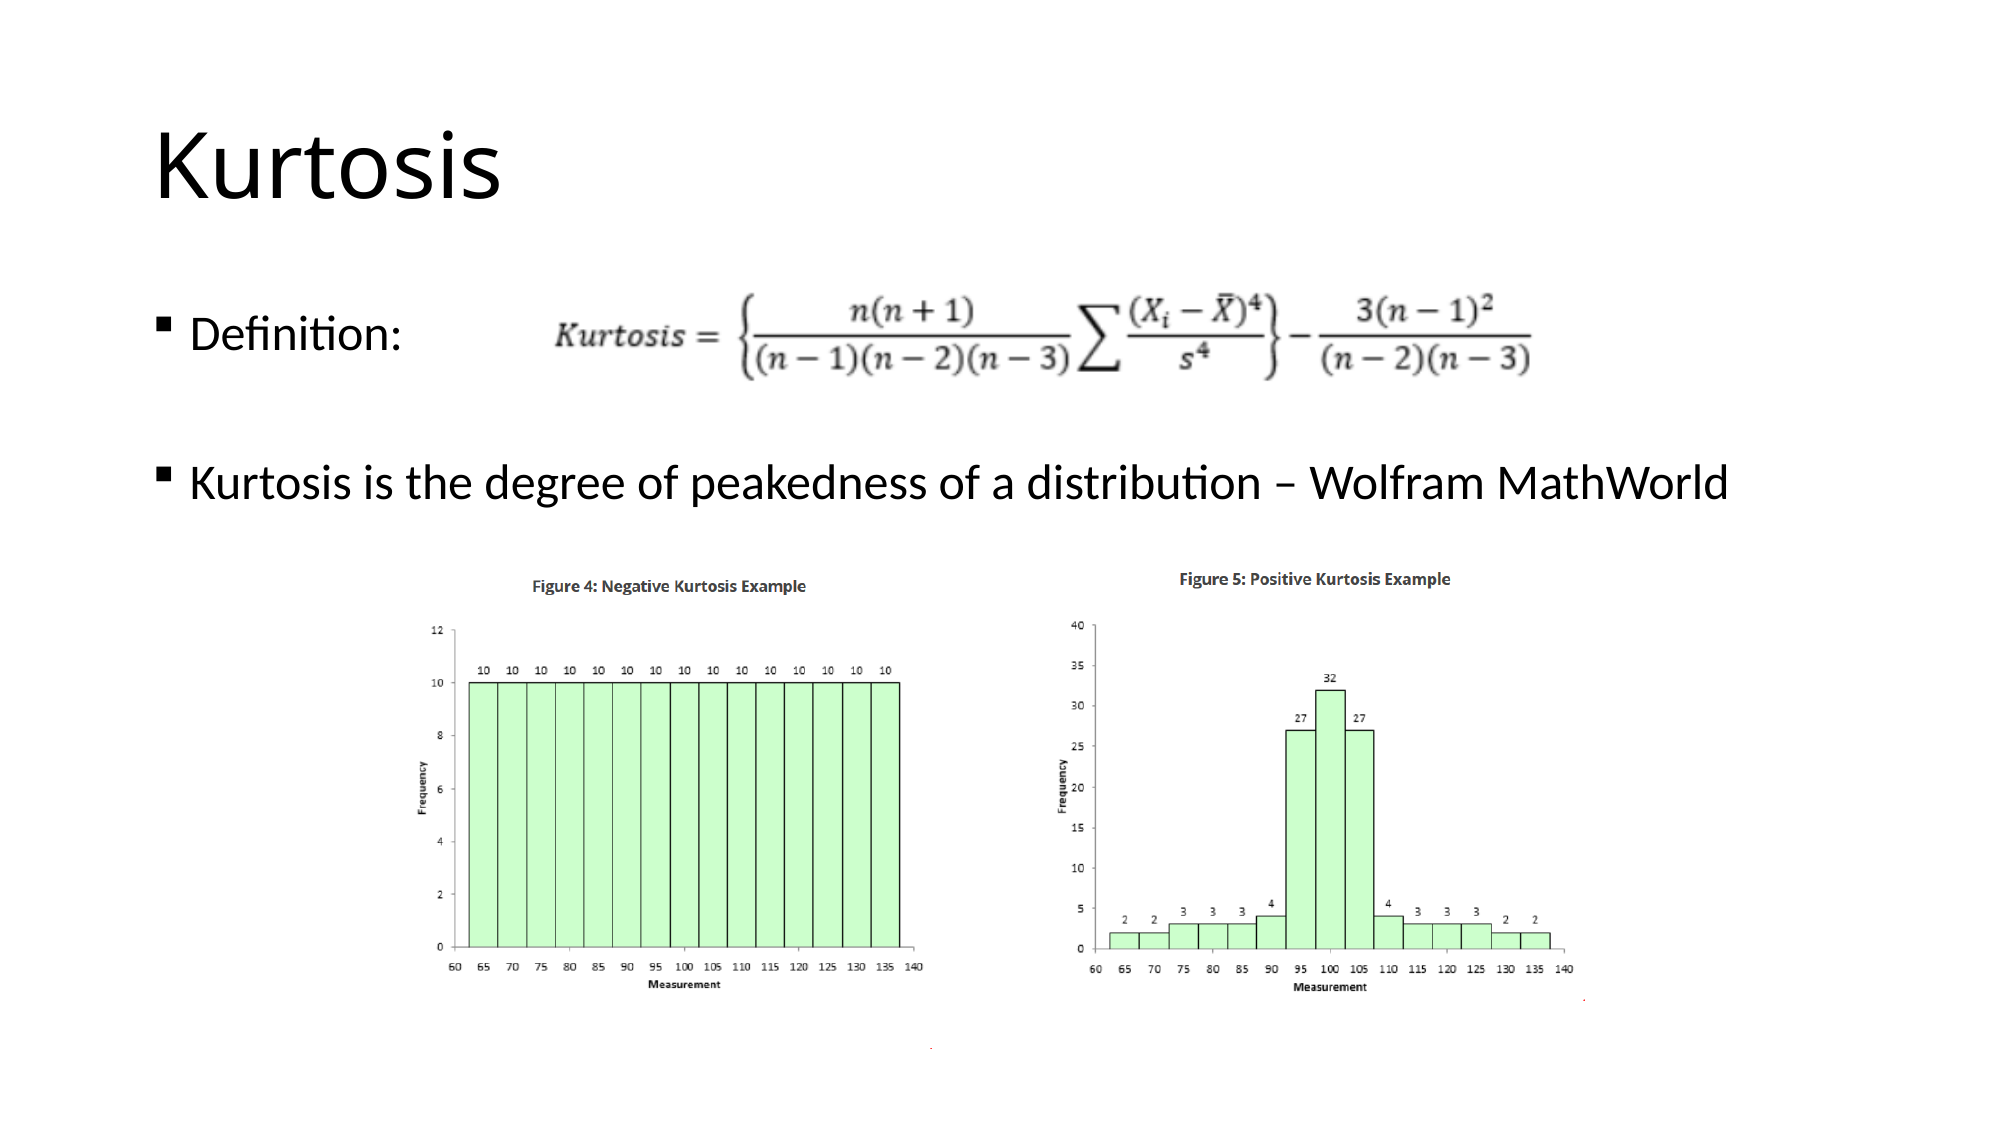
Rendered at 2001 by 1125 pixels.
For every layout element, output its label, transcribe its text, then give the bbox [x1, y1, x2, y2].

title Kurtosis [137, 59, 1863, 278]
list Definition: Kurtosis is the degree of peakedness of a distribution – Wolfram MathWorld [137, 299, 1863, 1014]
picture [1049, 563, 1585, 1001]
picture [541, 277, 1557, 404]
picture [406, 573, 932, 1049]
